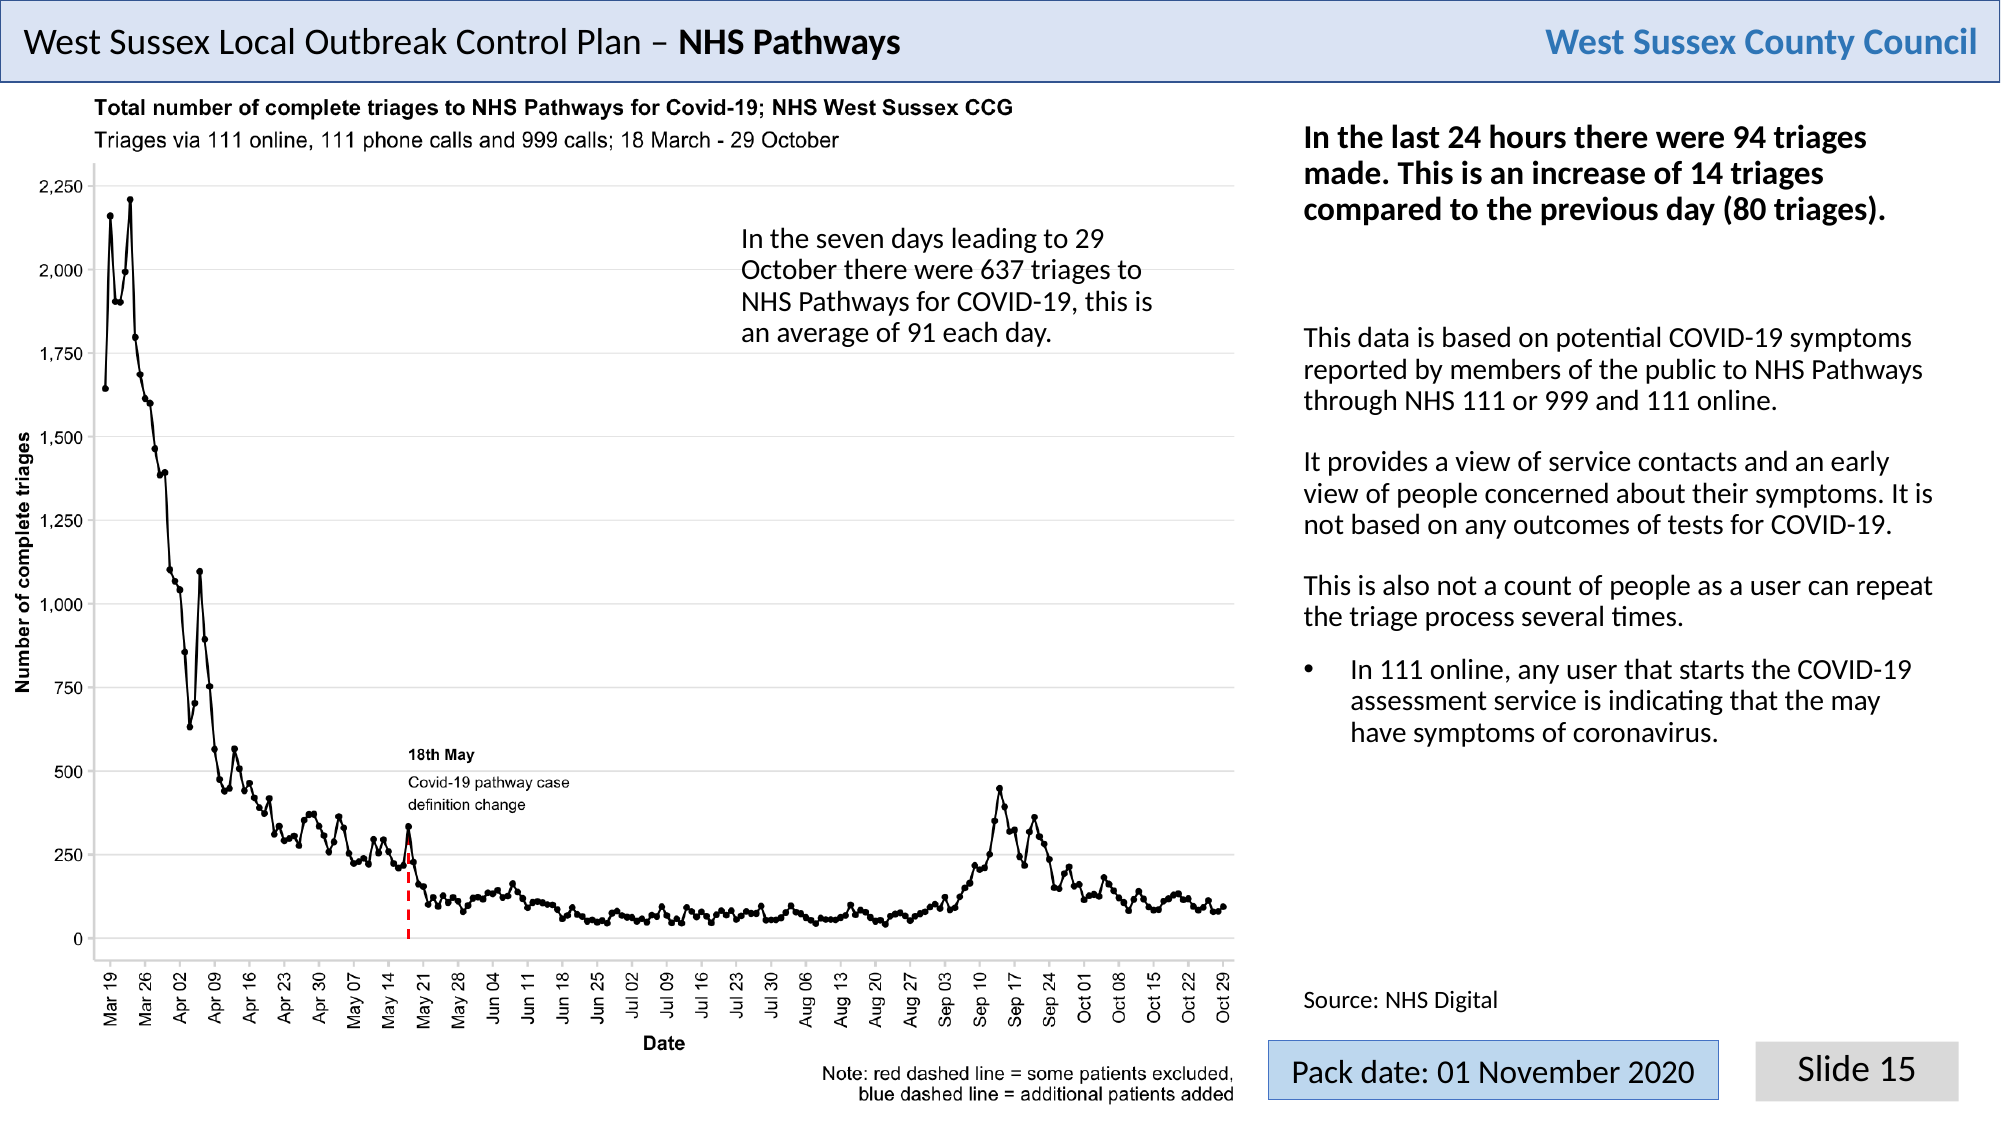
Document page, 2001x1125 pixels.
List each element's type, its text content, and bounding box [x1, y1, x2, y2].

picture [3, 86, 1246, 1116]
list Slide 15 [1755, 1041, 1959, 1102]
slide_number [1268, 1040, 1719, 1100]
list This data is based on potential COVID-19 symptoms reported by members of the public to NHS Pathways through NHS 111 or 999 and 111 online. It provides a view of service contacts and an early view of people concerned about their symptoms. It is not based on any outcomes of tests for COVID-19. This is also not a count of people as a user can repeat the triage process several times. In 111 online, any user that starts the COVID-19 assessment service is indicating that the may have symptoms of coronavirus. [1288, 315, 1949, 809]
list Source: NHS Digital [1288, 979, 1756, 1017]
list In the last 24 hours there were 94 triages made. This is an increase of 14 triages compared to the previous day (80 triages). [1288, 112, 1949, 271]
